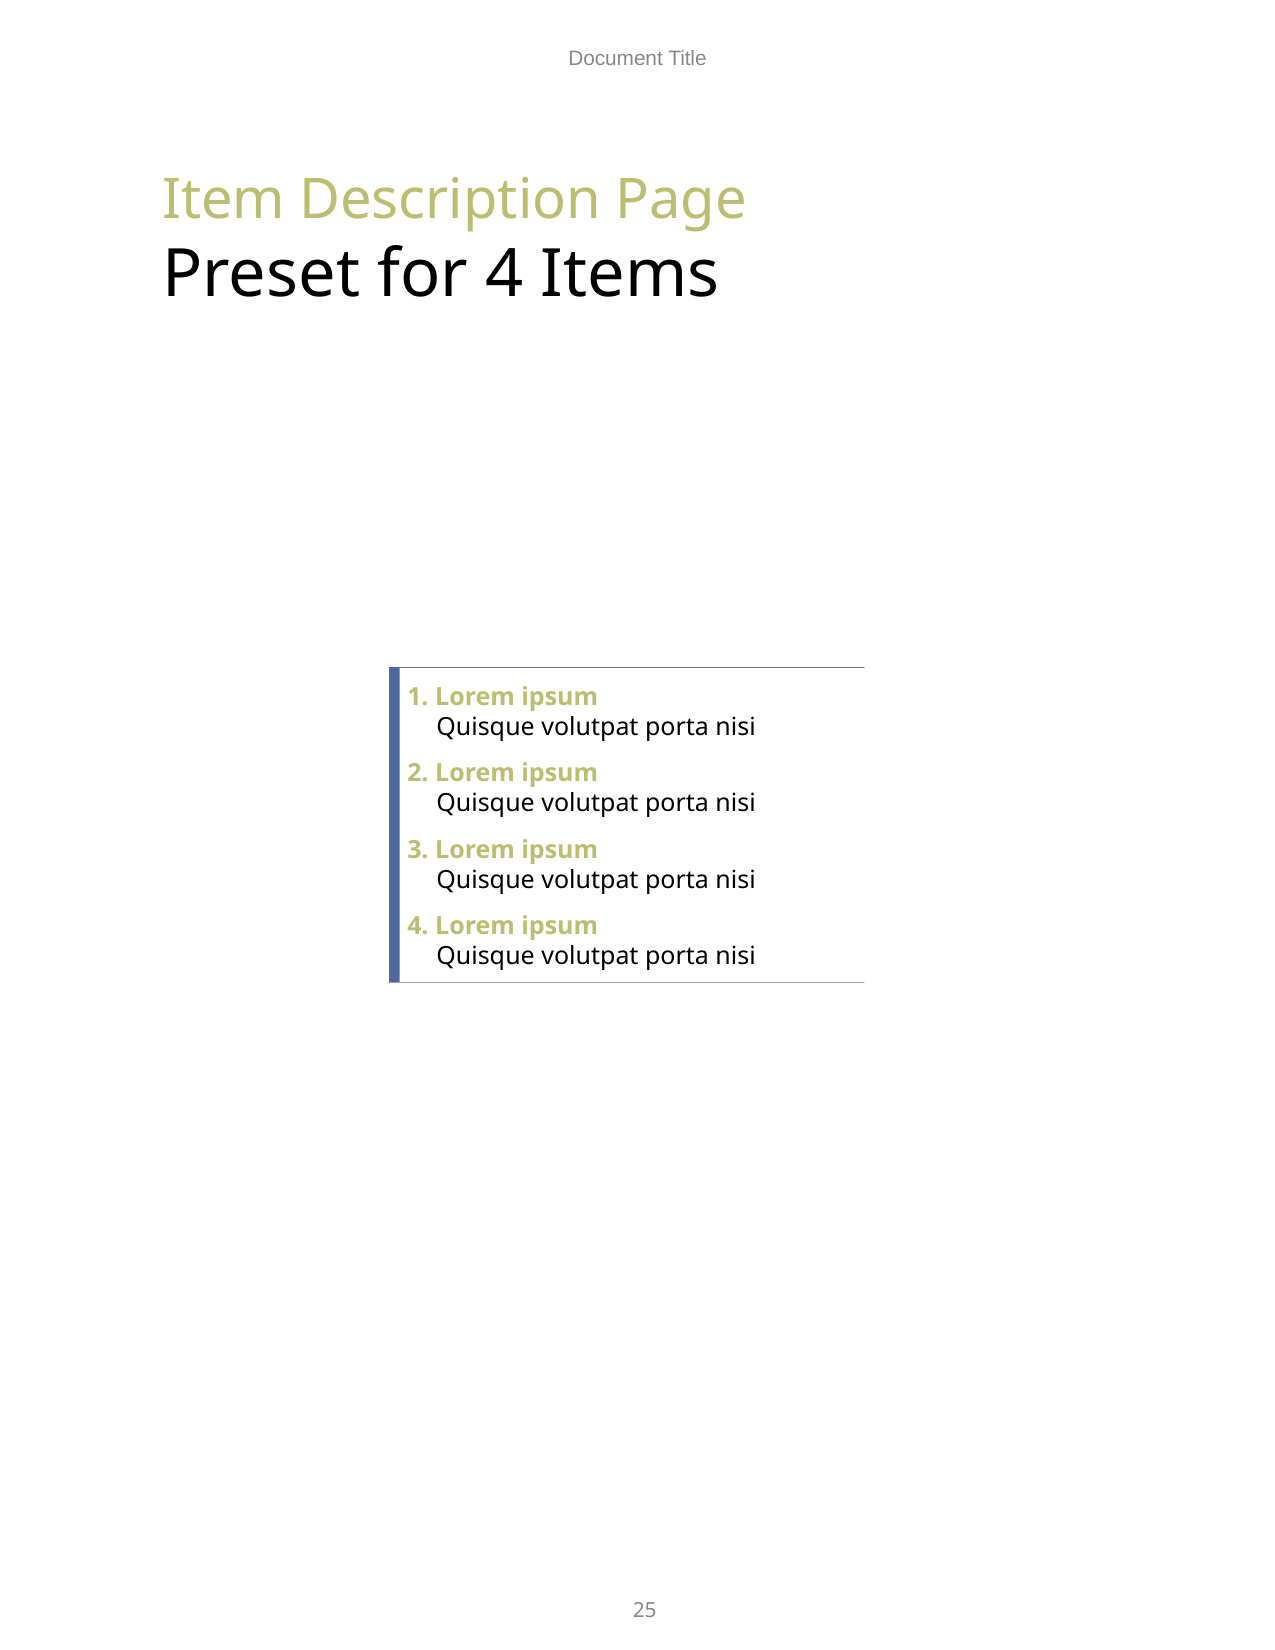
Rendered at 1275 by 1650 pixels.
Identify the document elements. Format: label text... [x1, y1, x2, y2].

slide_number 25 [621, 660, 664, 667]
list 1. Lorem ipsum Quisque volutpat porta nisi 2. Lorem ipsum Quisque volutpat porta nisi 3. Lorem ipsum Quisque volutpat porta nisi 4. Lorem ipsum Quisque volutpat porta nisi [399, 667, 876, 983]
slide_number 25 [621, 983, 664, 1633]
title Item Description Page Preset for 4 Items [161, 162, 1163, 325]
text_box Document Title [350, 37, 925, 78]
